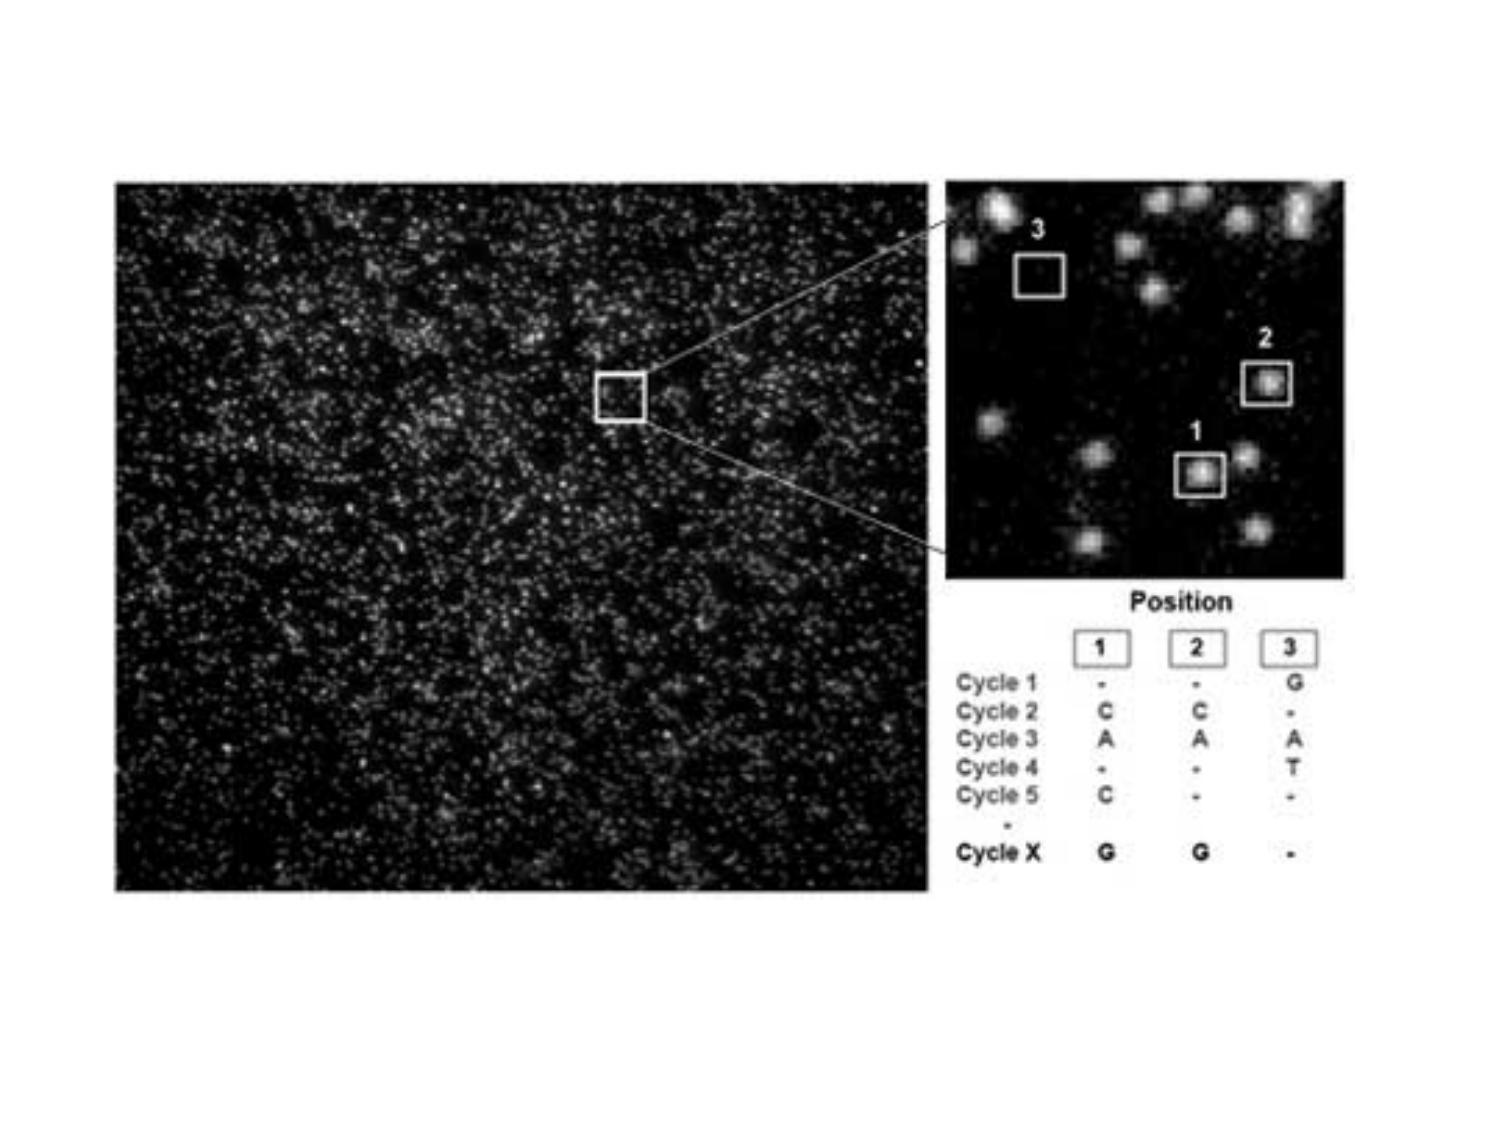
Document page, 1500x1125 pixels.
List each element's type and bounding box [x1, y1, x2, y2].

picture [112, 174, 1355, 901]
